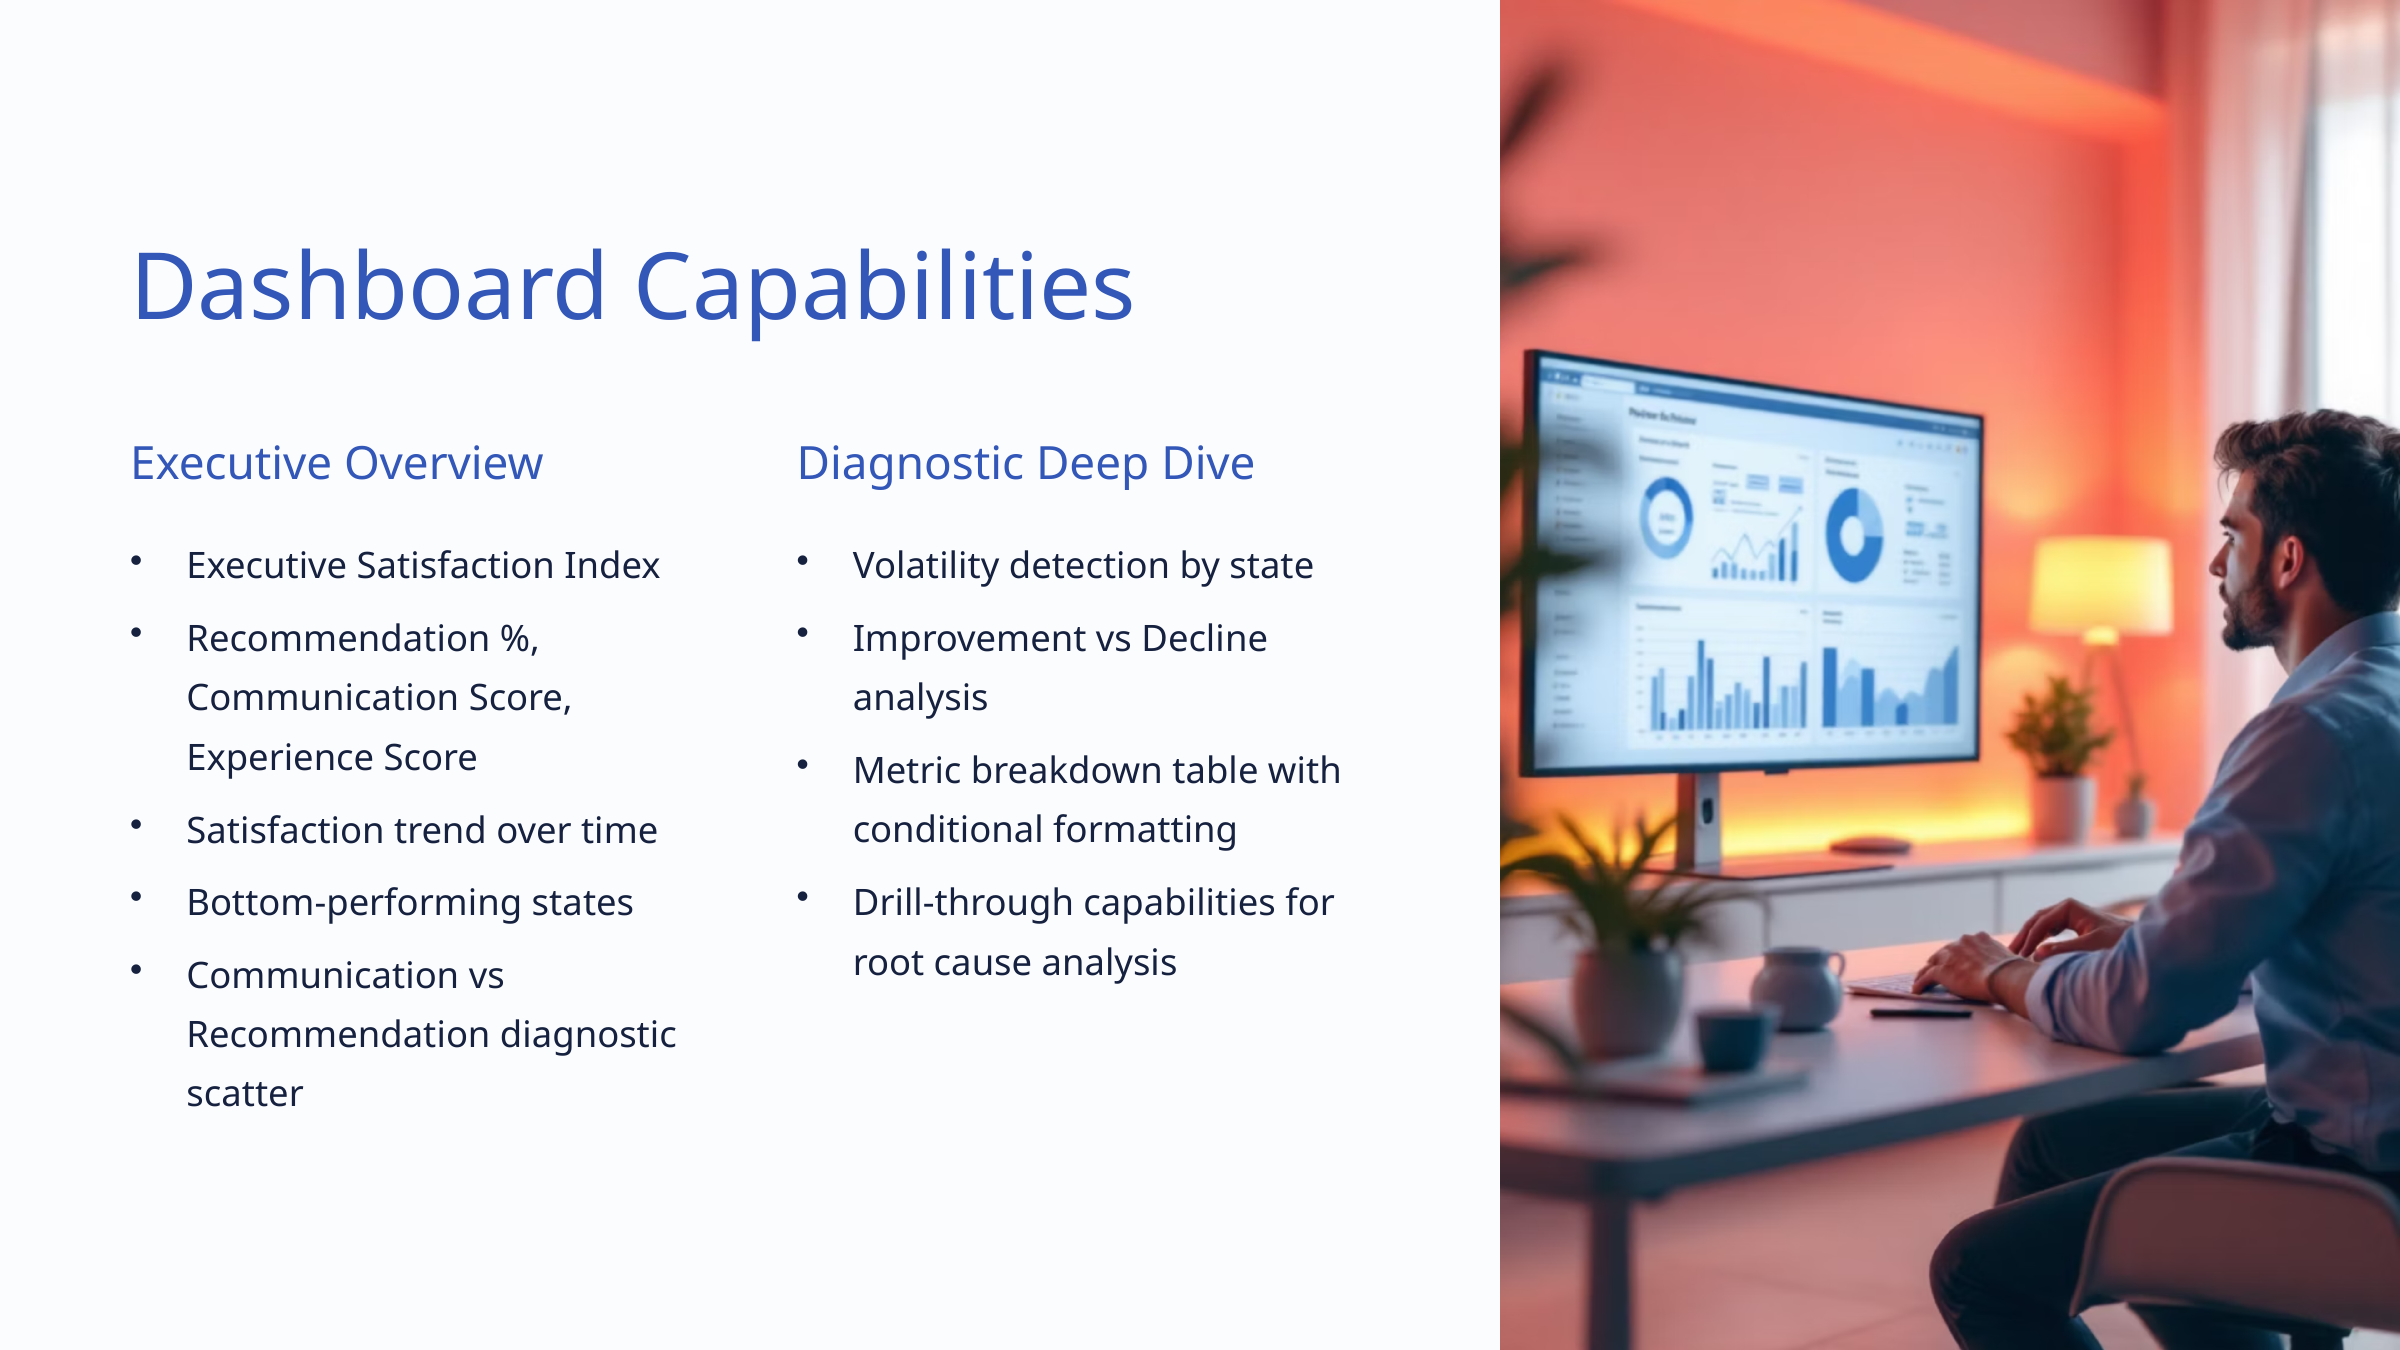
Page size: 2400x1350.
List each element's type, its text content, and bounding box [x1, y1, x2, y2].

text_box Volatility detection by state [796, 526, 1371, 587]
text_box Satisfaction trend over time [130, 790, 705, 851]
text_box Dashboard Capabilities [130, 222, 1137, 339]
picture [1499, 0, 2400, 1350]
text_box Executive Satisfaction Index [130, 526, 705, 587]
text_box Bottom-performing states [130, 863, 705, 923]
text_box Recommendation %, Communication Score, Experience Score [130, 599, 705, 778]
text_box Improvement vs Decline analysis [796, 599, 1371, 719]
text_box Executive Overview [130, 431, 596, 490]
text_box Drill-through capabilities for root cause analysis [796, 863, 1371, 983]
text_box Metric breakdown table with conditional formatting [796, 731, 1371, 851]
text_box Communication vs Recommendation diagnostic scatter [130, 936, 705, 1115]
text_box Diagnostic Deep Dive [796, 431, 1262, 490]
